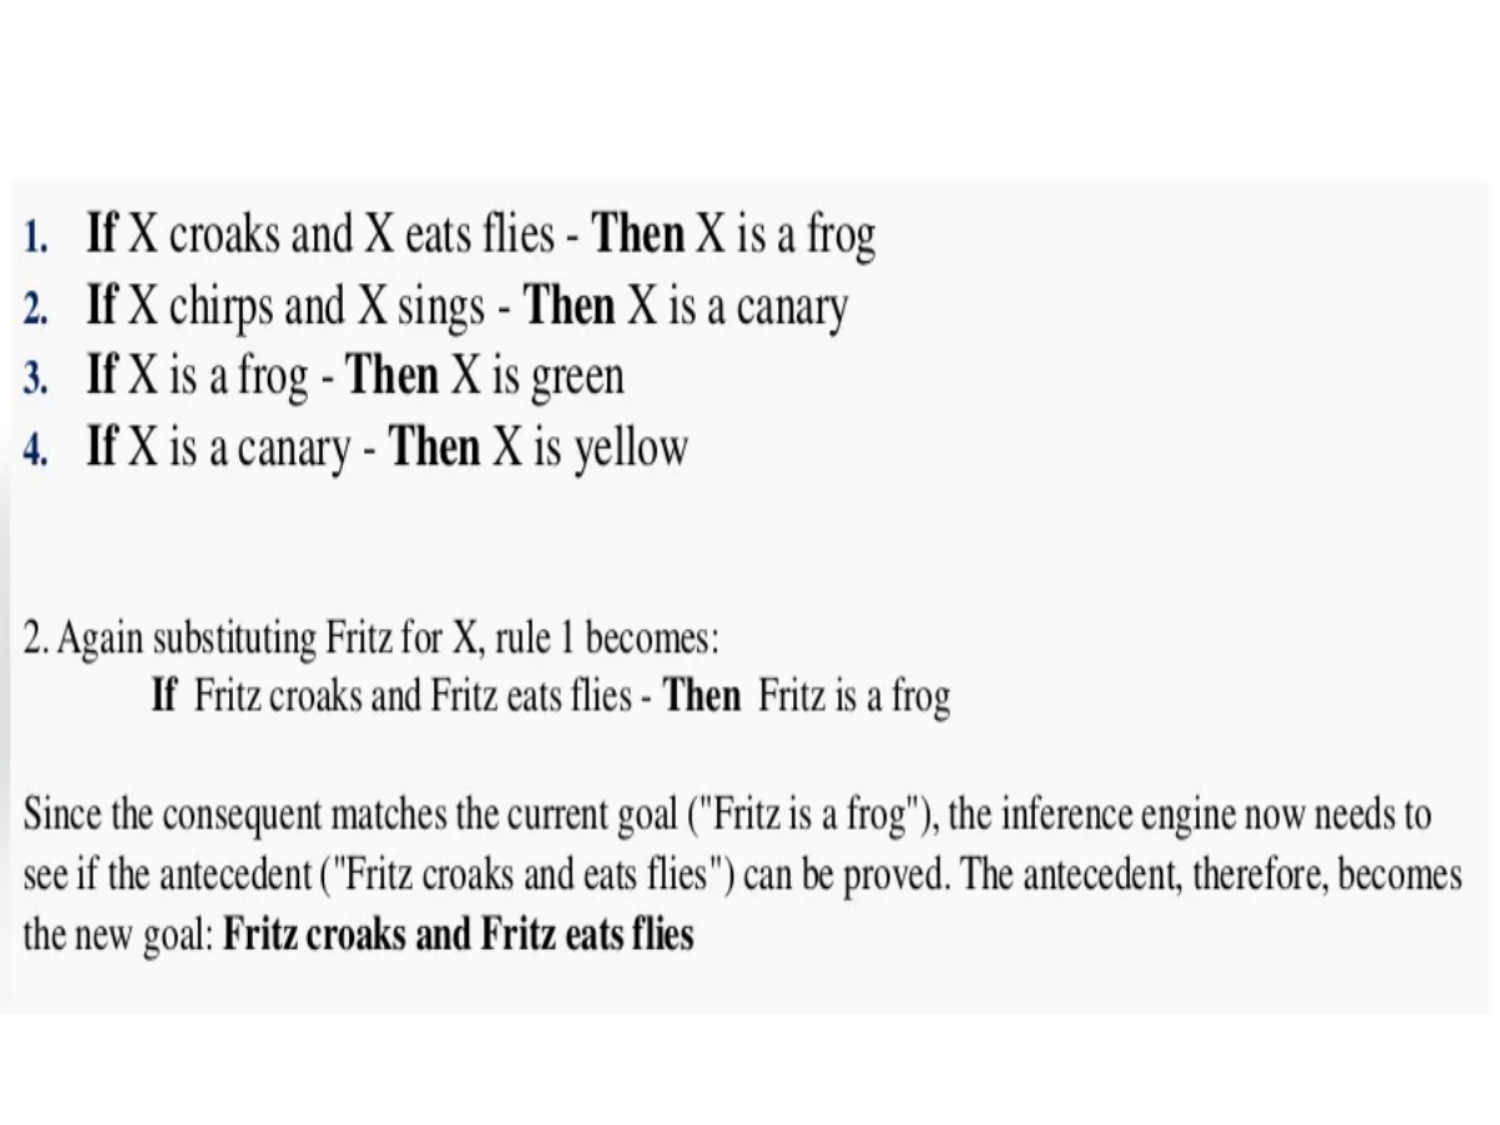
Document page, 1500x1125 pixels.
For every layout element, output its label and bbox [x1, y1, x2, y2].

picture [0, 142, 1500, 1014]
